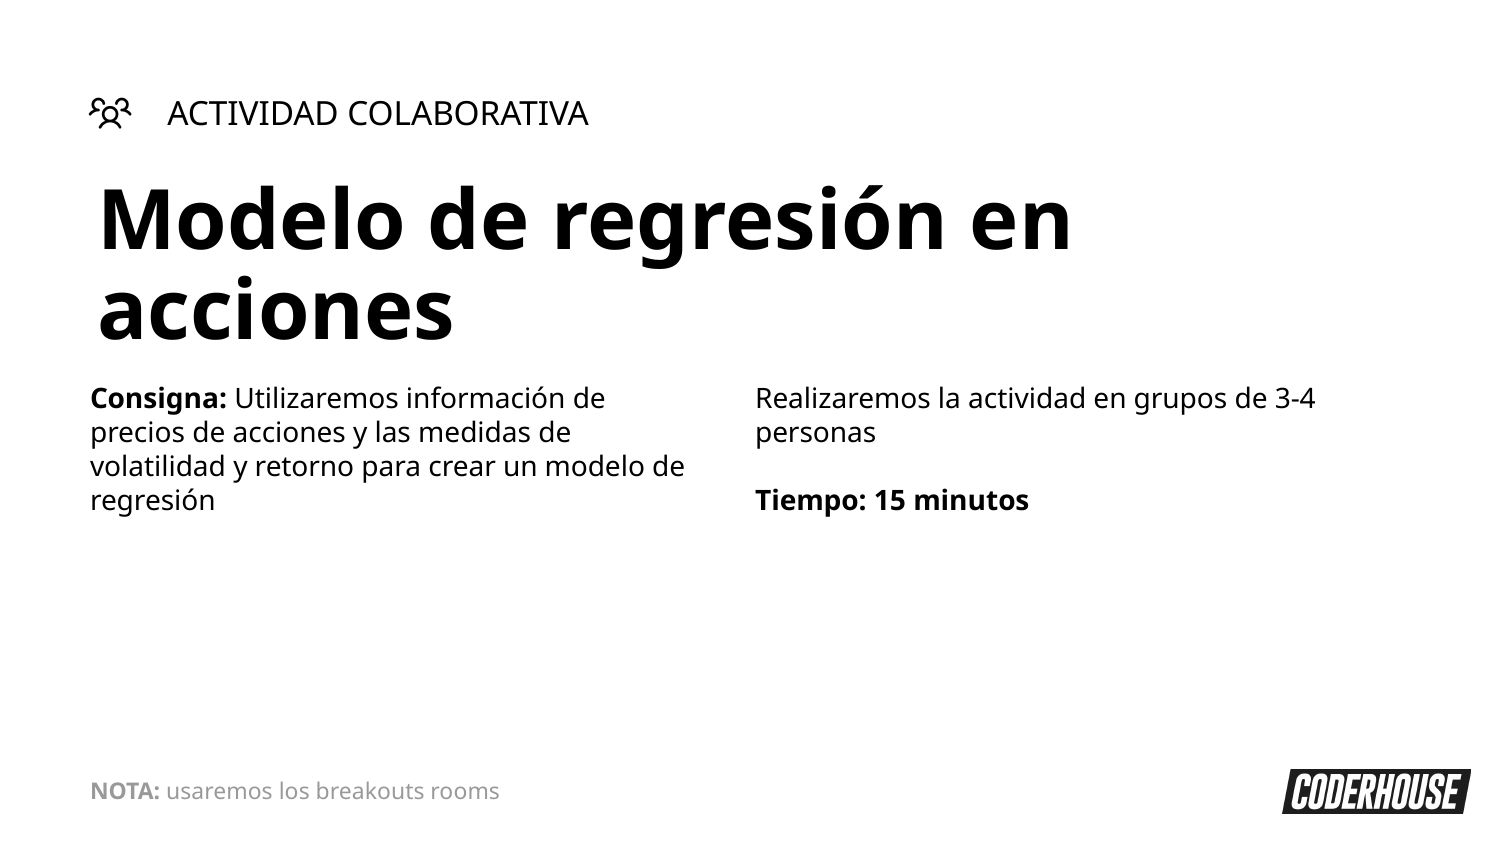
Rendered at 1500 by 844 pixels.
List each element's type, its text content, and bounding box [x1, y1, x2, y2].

picture [1281, 769, 1471, 814]
text_box NOTA: usaremos los breakouts rooms [75, 762, 1233, 818]
text_box ACTIVIDAD COLABORATIVA [152, 76, 632, 147]
text_box Consigna: Utilizaremos información de precios de acciones y las medidas de volatilidad y retorno para crear un modelo de regresión [74, 365, 704, 666]
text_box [74, 76, 146, 148]
text_box Modelo de regresión en acciones [82, 162, 1282, 373]
text_box Realizaremos la actividad en grupos de 3-4 personas Tiempo: 15 minutos [740, 365, 1370, 599]
